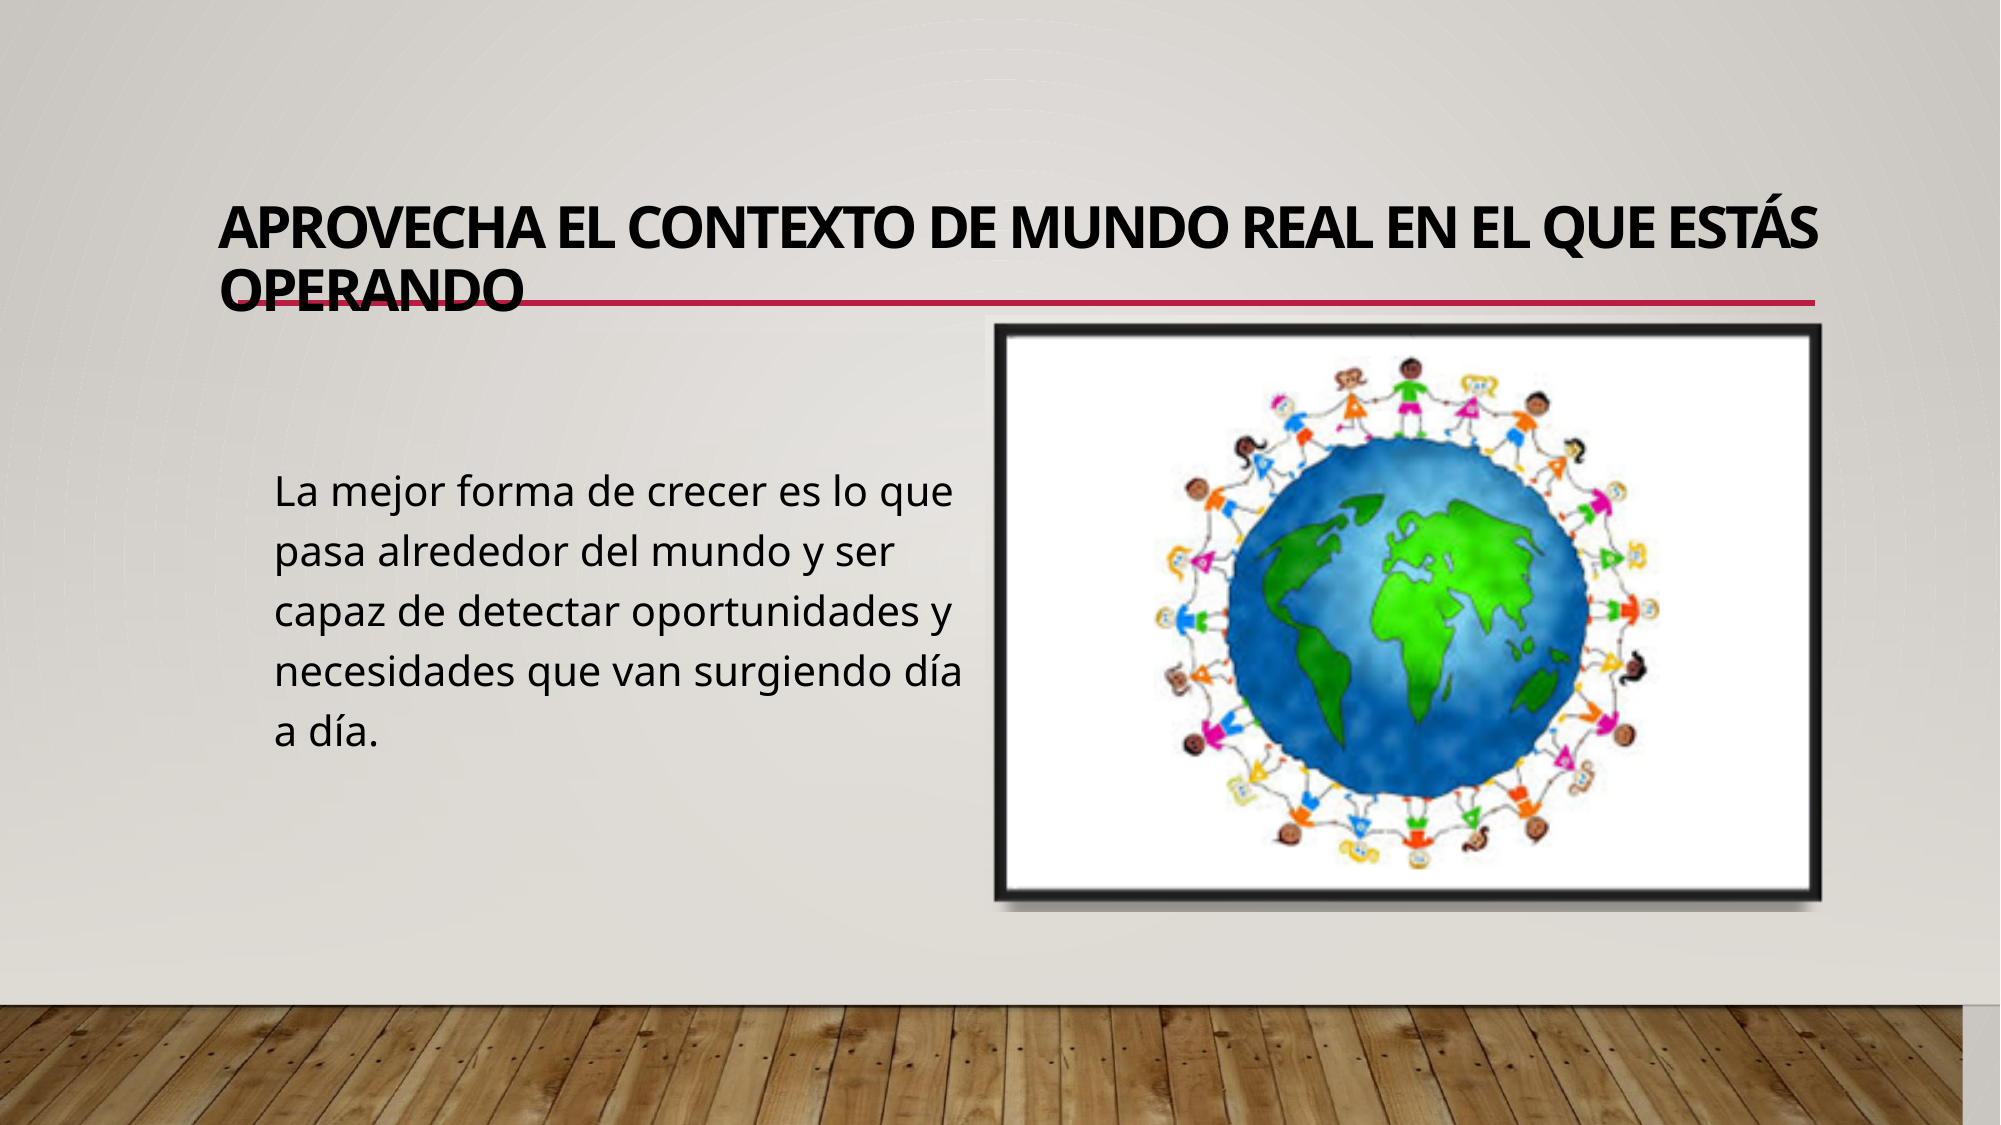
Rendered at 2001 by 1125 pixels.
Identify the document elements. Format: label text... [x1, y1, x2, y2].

picture [0, 1005, 1963, 1125]
list La mejor forma de crecer es lo que pasa alrededor del mundo y ser capaz de detectar oportunidades y necesidades que van surgiendo día a día. [238, 439, 979, 897]
picture [984, 315, 1832, 912]
title APROVECHA EL CONTEXTO DE MUNDO REAL EN EL QUE ESTÁS OPERANDO [203, 183, 1864, 305]
